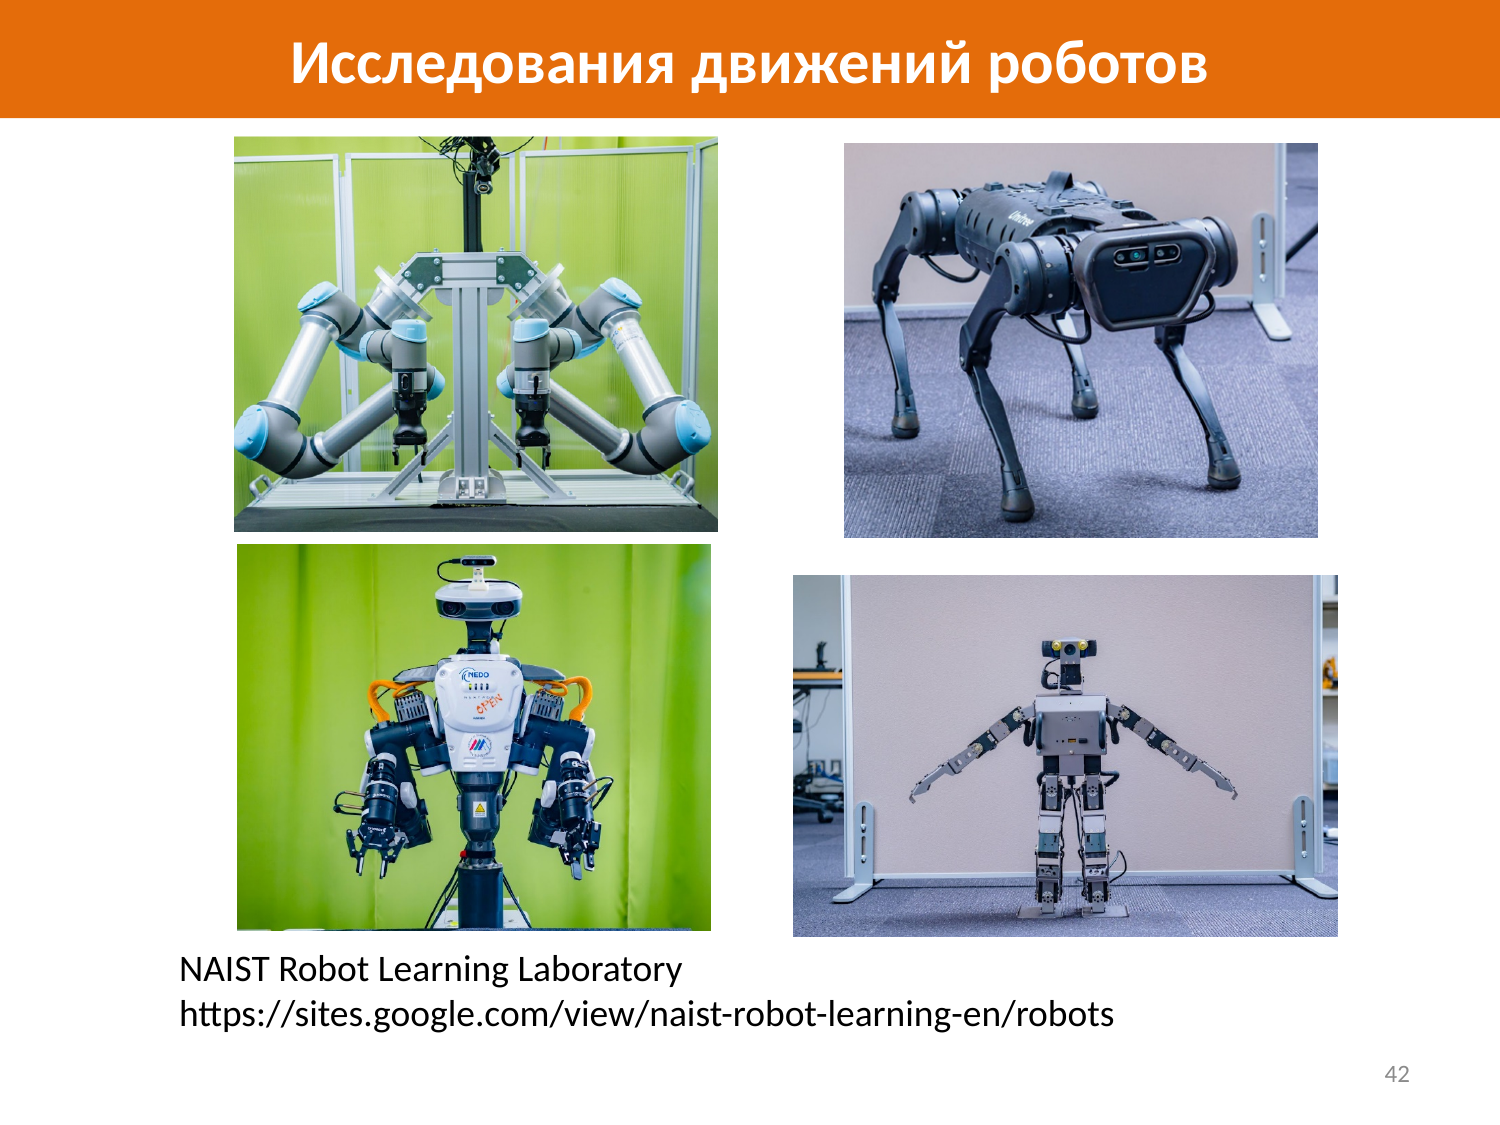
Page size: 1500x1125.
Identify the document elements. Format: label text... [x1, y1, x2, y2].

picture [793, 574, 1338, 937]
picture [844, 143, 1318, 538]
picture [237, 544, 711, 932]
slide_number 42 [1074, 1042, 1425, 1103]
picture [234, 130, 719, 532]
title Исследования движений роботов [0, 0, 1500, 119]
text_box NAIST Robot Learning Laboratory https://sites.google.com/view/naist-robot-learning-en/robots [164, 936, 1429, 1042]
